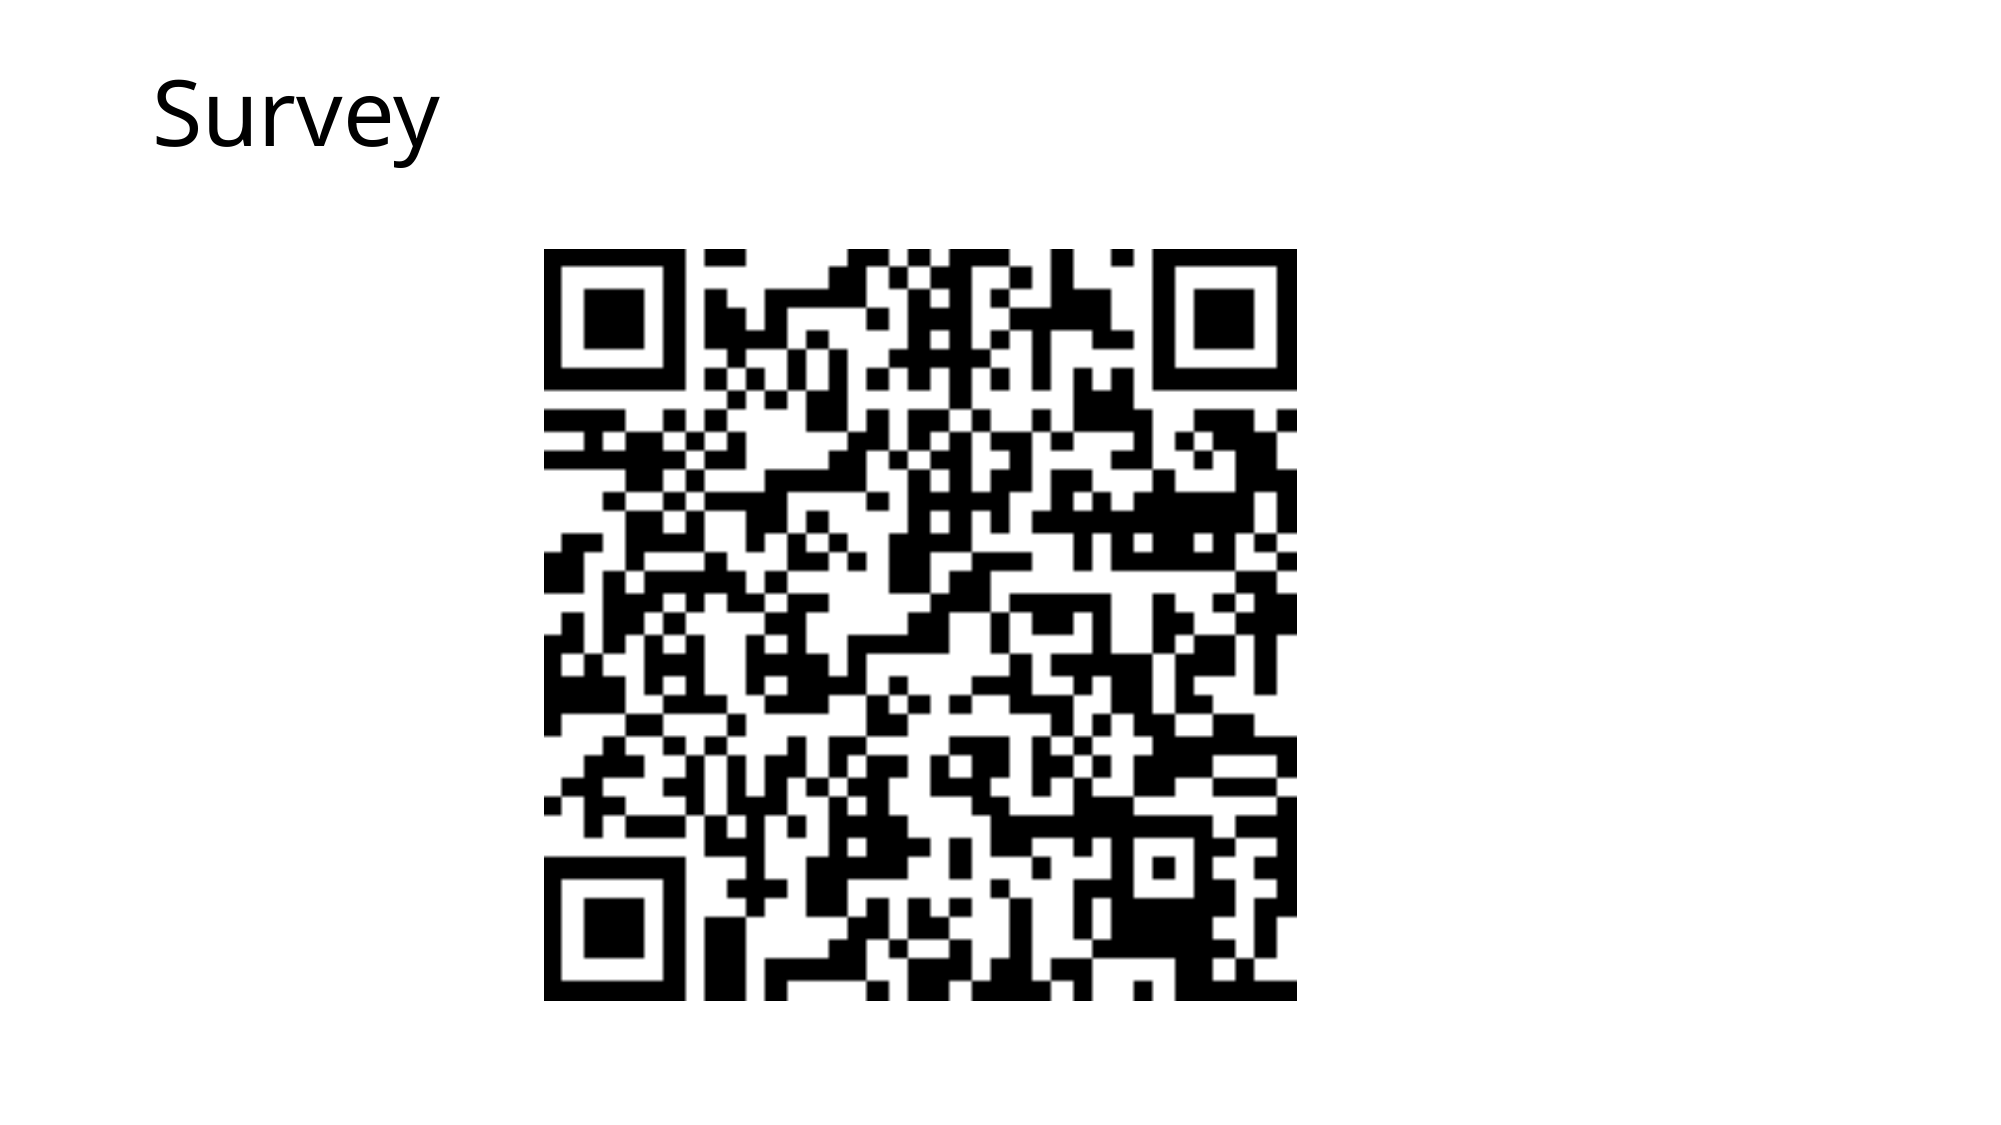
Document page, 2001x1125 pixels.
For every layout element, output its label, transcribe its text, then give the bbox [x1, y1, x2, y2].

text_box Survey [137, 59, 1863, 278]
picture [544, 248, 1297, 1002]
